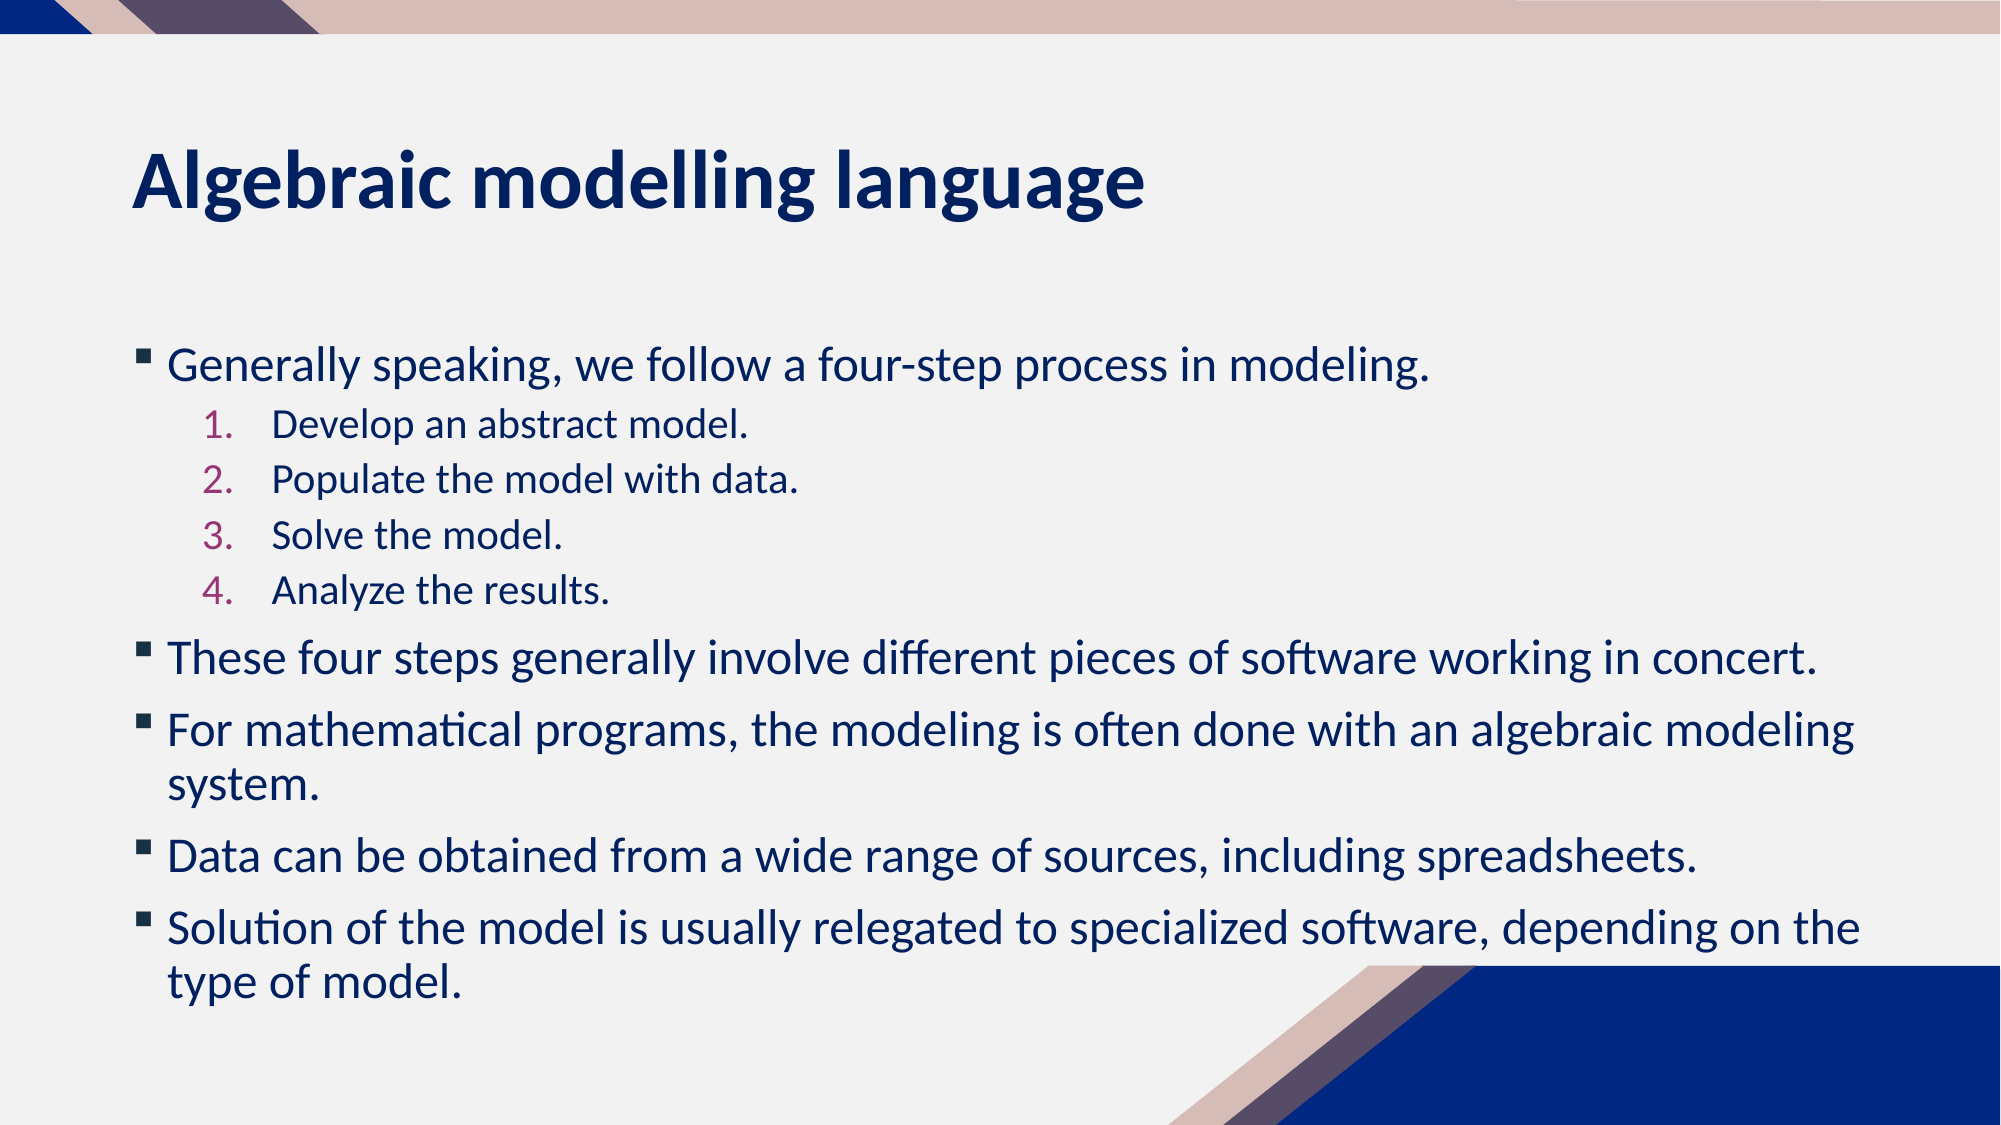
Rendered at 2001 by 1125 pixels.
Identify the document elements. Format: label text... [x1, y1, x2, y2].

list Generally speaking, we follow a four-step process in modeling. Develop an abstract model. Populate the model with data. Solve the model. Analyze the results. These four steps generally involve different pieces of software working in concert. For mathematical programs, the modeling is often done with an algebraic modeling system. Data can be obtained from a wide range of sources, including spreadsheets. Solution of the model is usually relegated to specialized software, depending on the type of model. [117, 331, 1885, 1027]
title Algebraic modelling language [117, 73, 1885, 291]
